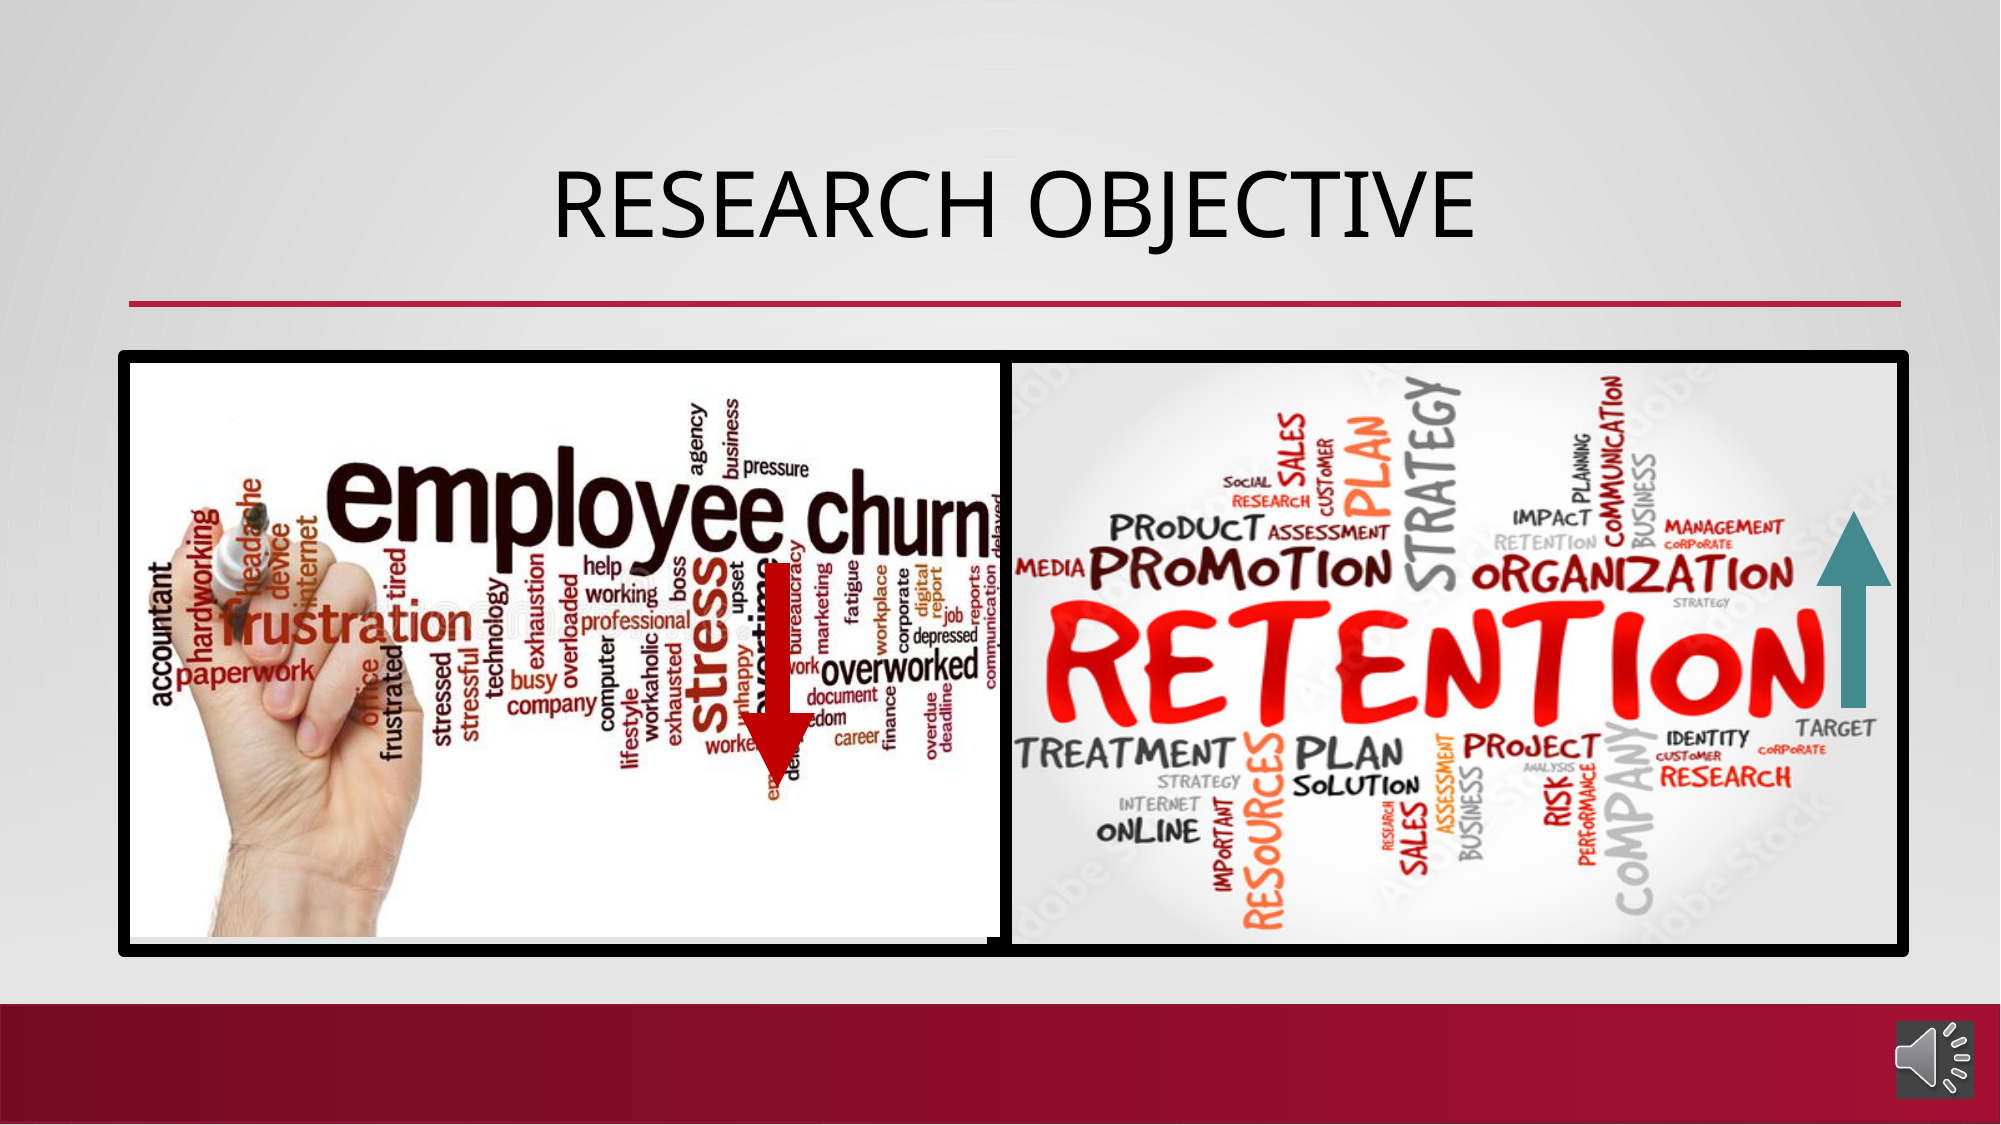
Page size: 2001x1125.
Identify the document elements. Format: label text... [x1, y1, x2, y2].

picture [1894, 1019, 1976, 1101]
title Research Objective [134, 137, 1896, 310]
picture [129, 362, 1898, 945]
